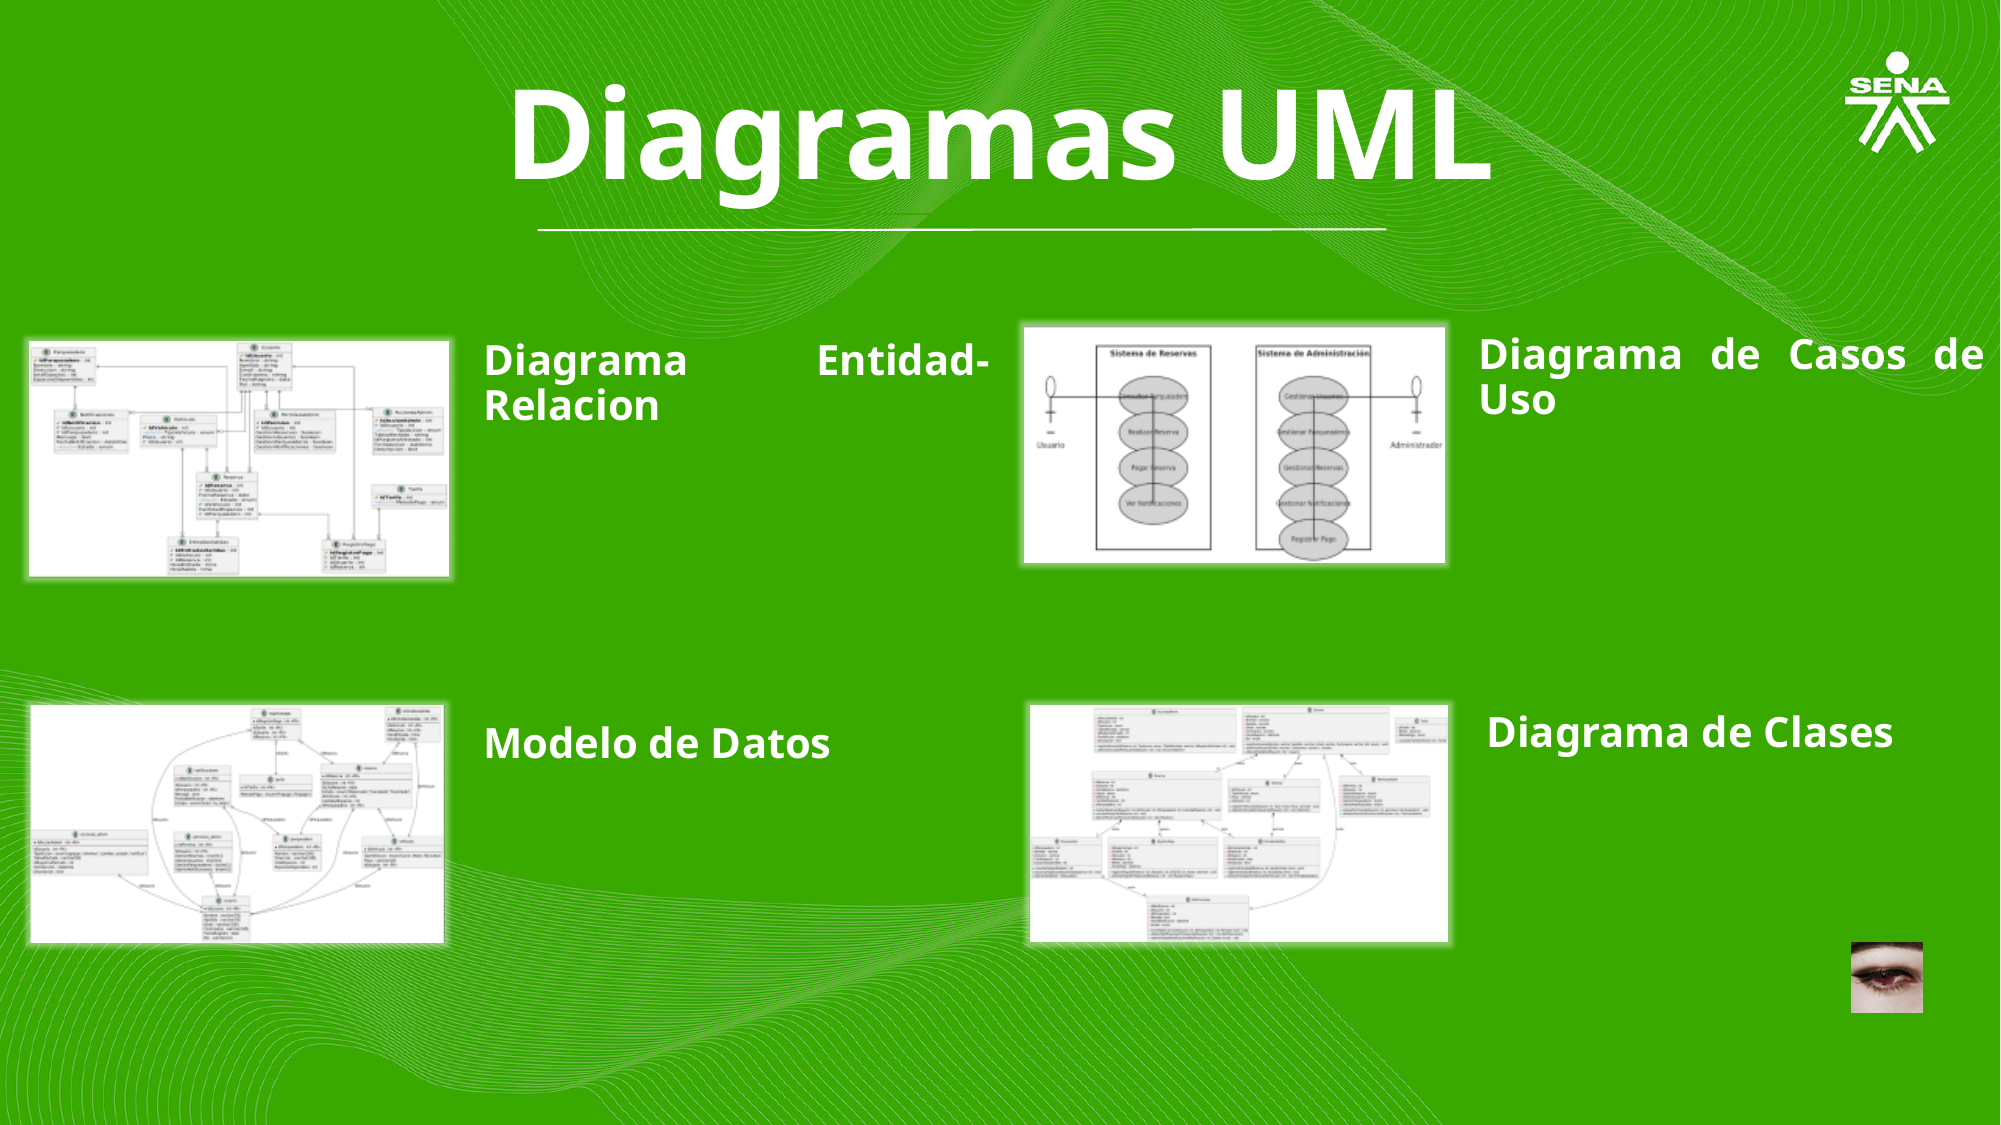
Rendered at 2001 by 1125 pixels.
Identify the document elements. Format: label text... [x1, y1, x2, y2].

text_box Diagrama de Clases [1471, 704, 2000, 764]
text_box Diagramas UML [419, 47, 1581, 213]
text_box Modelo de Datos [468, 714, 1005, 775]
text_box Diagrama Entidad-Relacion [468, 332, 1005, 437]
text_box Diagrama de Casos de Uso [1464, 326, 2000, 431]
picture [0, 0, 2001, 1125]
